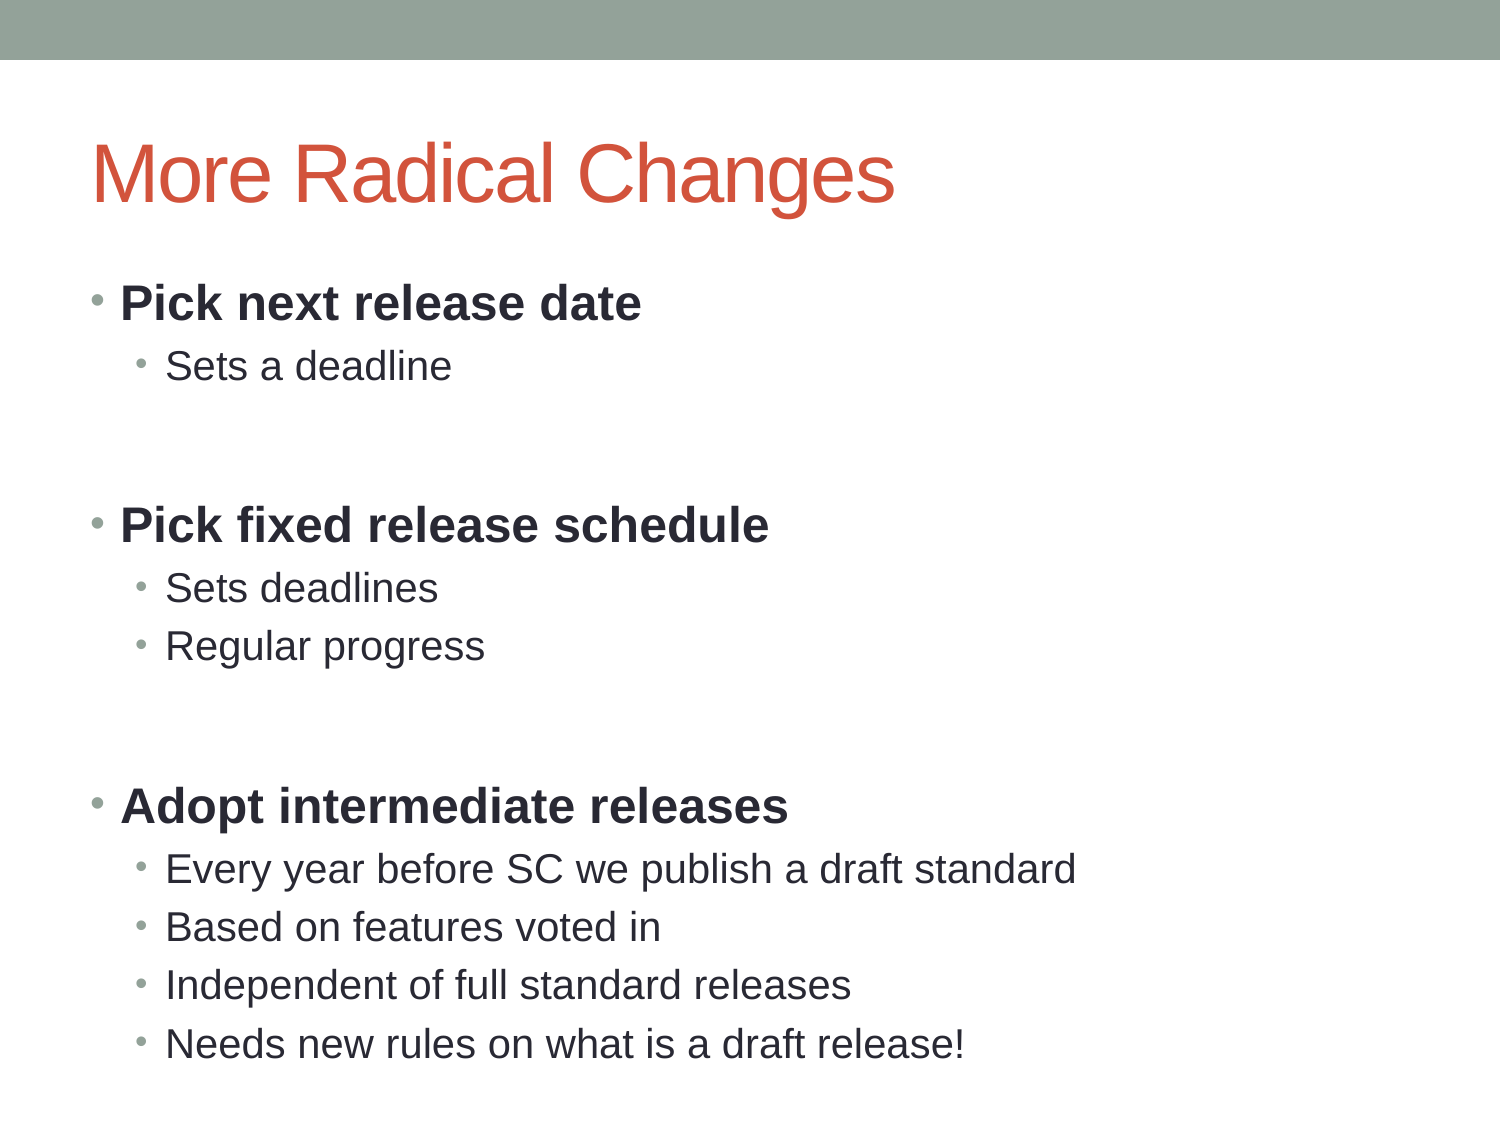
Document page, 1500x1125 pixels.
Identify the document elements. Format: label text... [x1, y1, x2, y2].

title More Radical Changes [75, 87, 1425, 250]
list Pick next release date Sets a deadline Pick fixed release schedule Sets deadlines Regular progress Adopt intermediate releases Every year before SC we publish a draft standard Based on features voted in Independent of full standard releases Needs new rules on what is a draft release! [75, 262, 1425, 1063]
